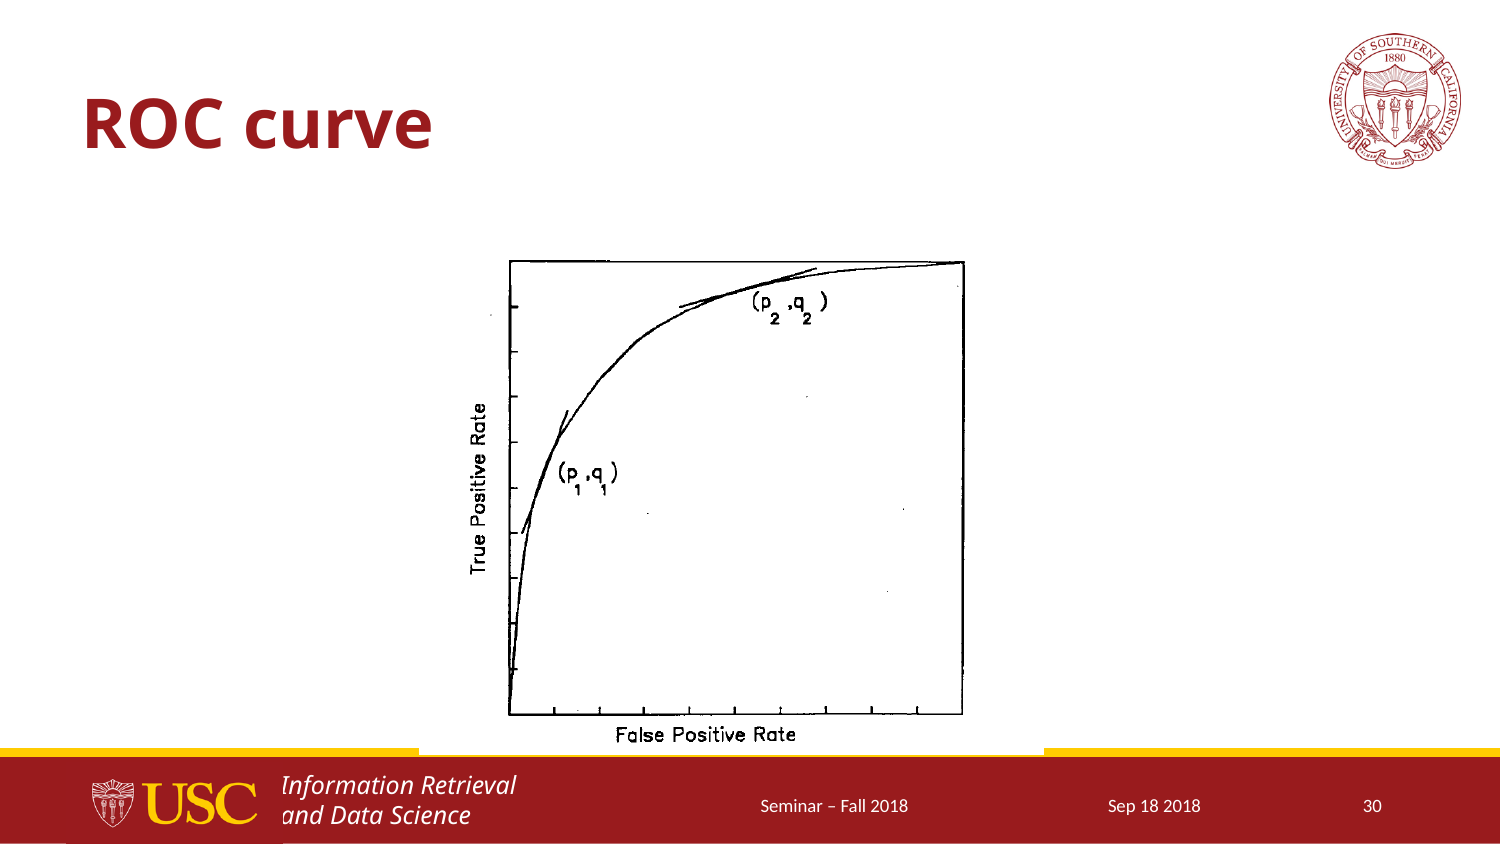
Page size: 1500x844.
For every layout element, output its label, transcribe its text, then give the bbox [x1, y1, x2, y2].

slide_number 30 [1319, 782, 1397, 827]
footer Seminar – Fall 2018 [621, 782, 1048, 827]
title ROC curve [66, 44, 1397, 208]
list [419, 224, 1044, 755]
picture [1329, 33, 1461, 169]
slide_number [1093, 782, 1308, 827]
picture [66, 762, 283, 844]
